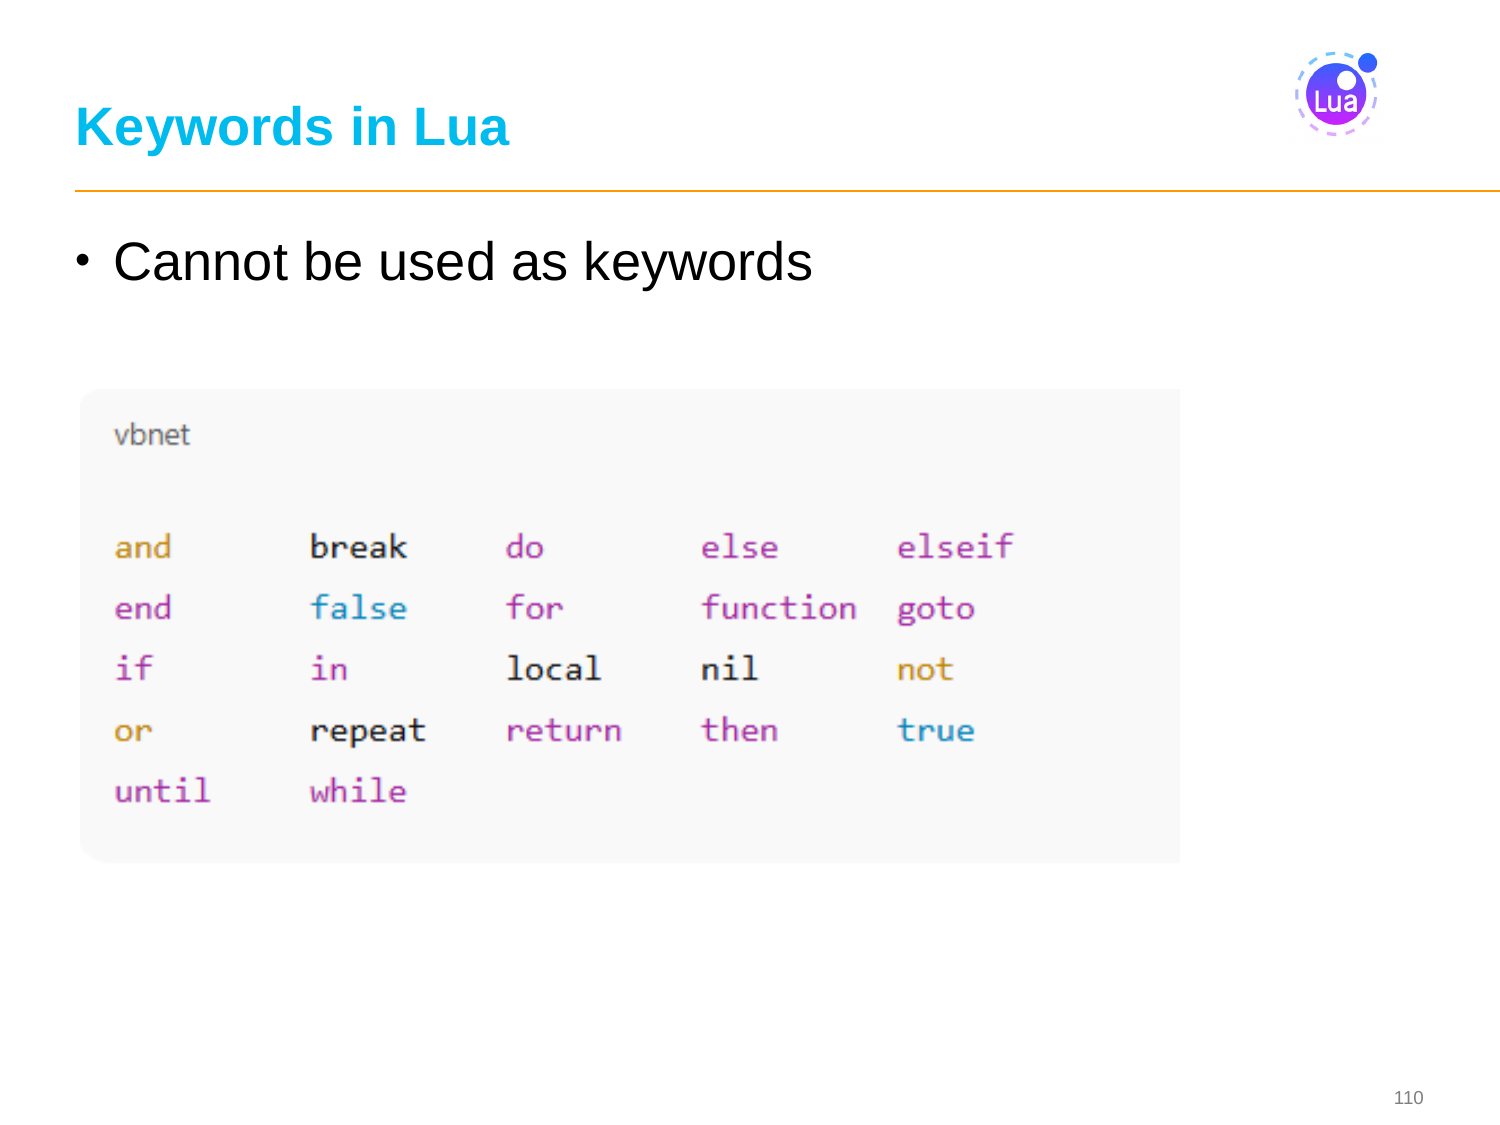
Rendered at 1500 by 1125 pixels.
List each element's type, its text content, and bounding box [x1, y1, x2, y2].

title Keywords in Lua [75, 27, 1422, 157]
list Cannot be used as keywords [75, 226, 1425, 1018]
picture [80, 389, 1180, 876]
